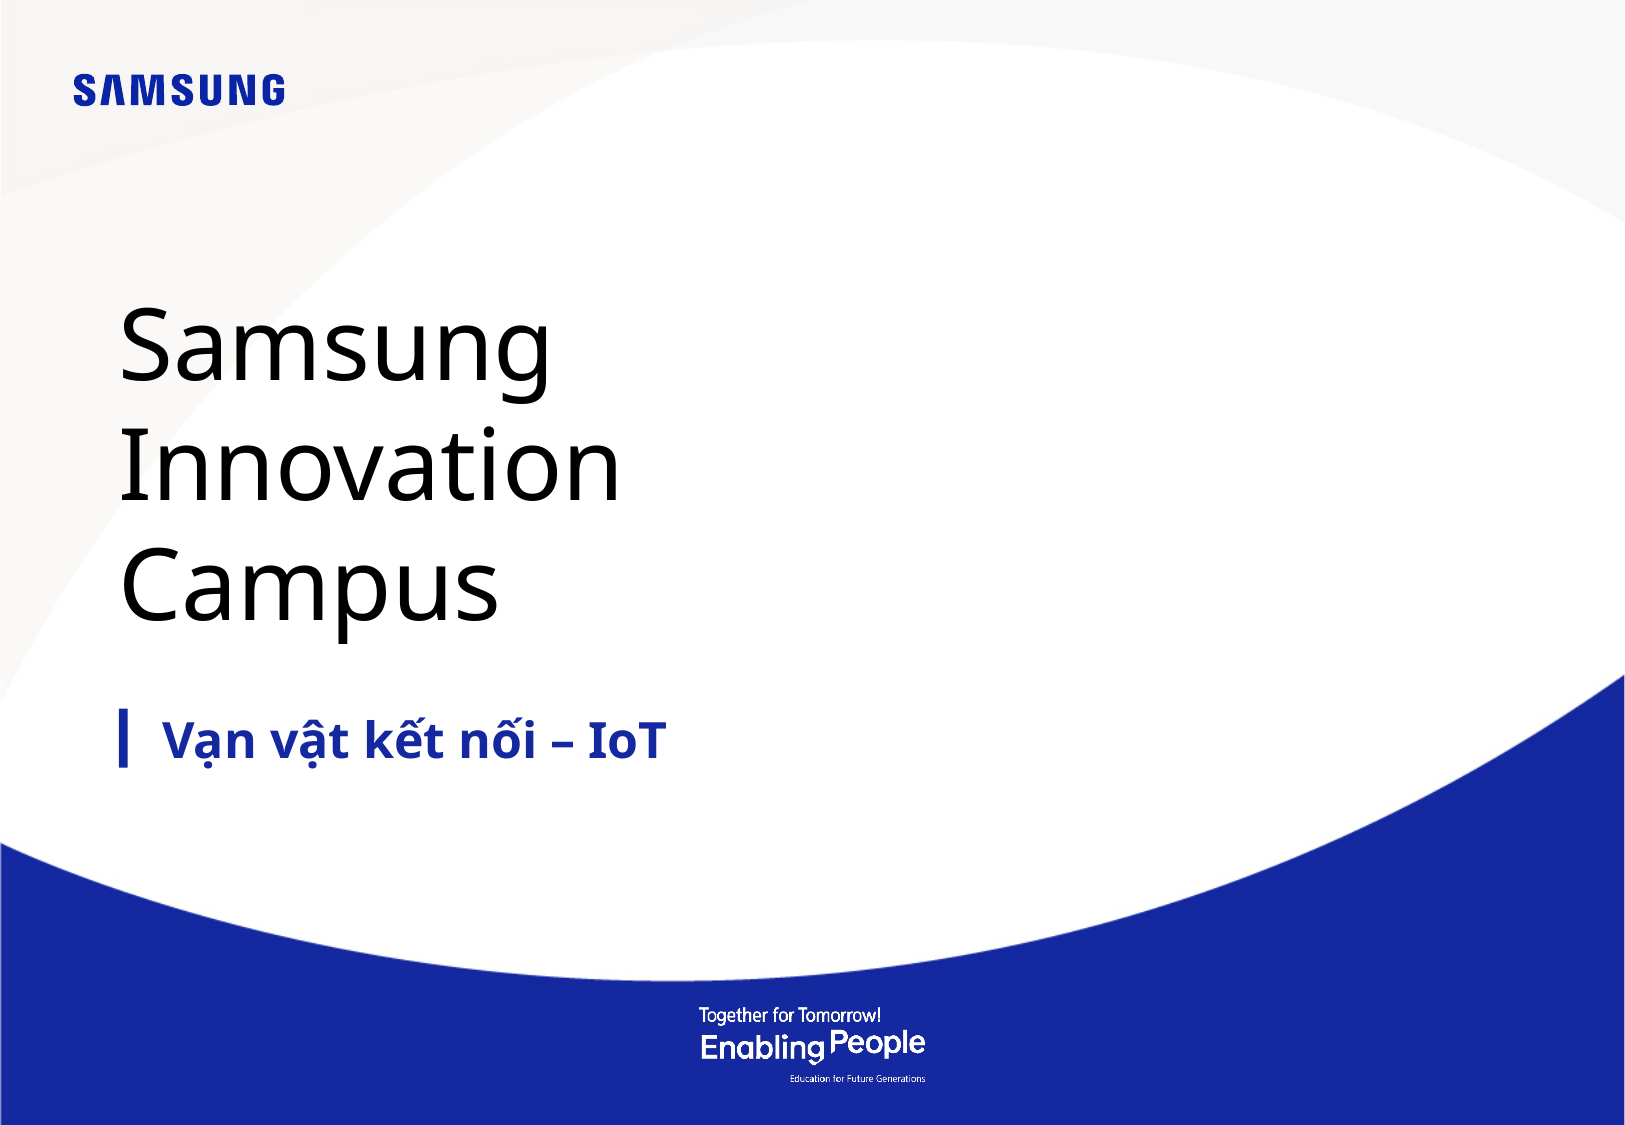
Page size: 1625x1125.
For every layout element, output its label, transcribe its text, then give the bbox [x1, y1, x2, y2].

text_box Samsung Innovation Campus [117, 279, 1492, 641]
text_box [118, 708, 1120, 770]
picture [0, 0, 1625, 1125]
